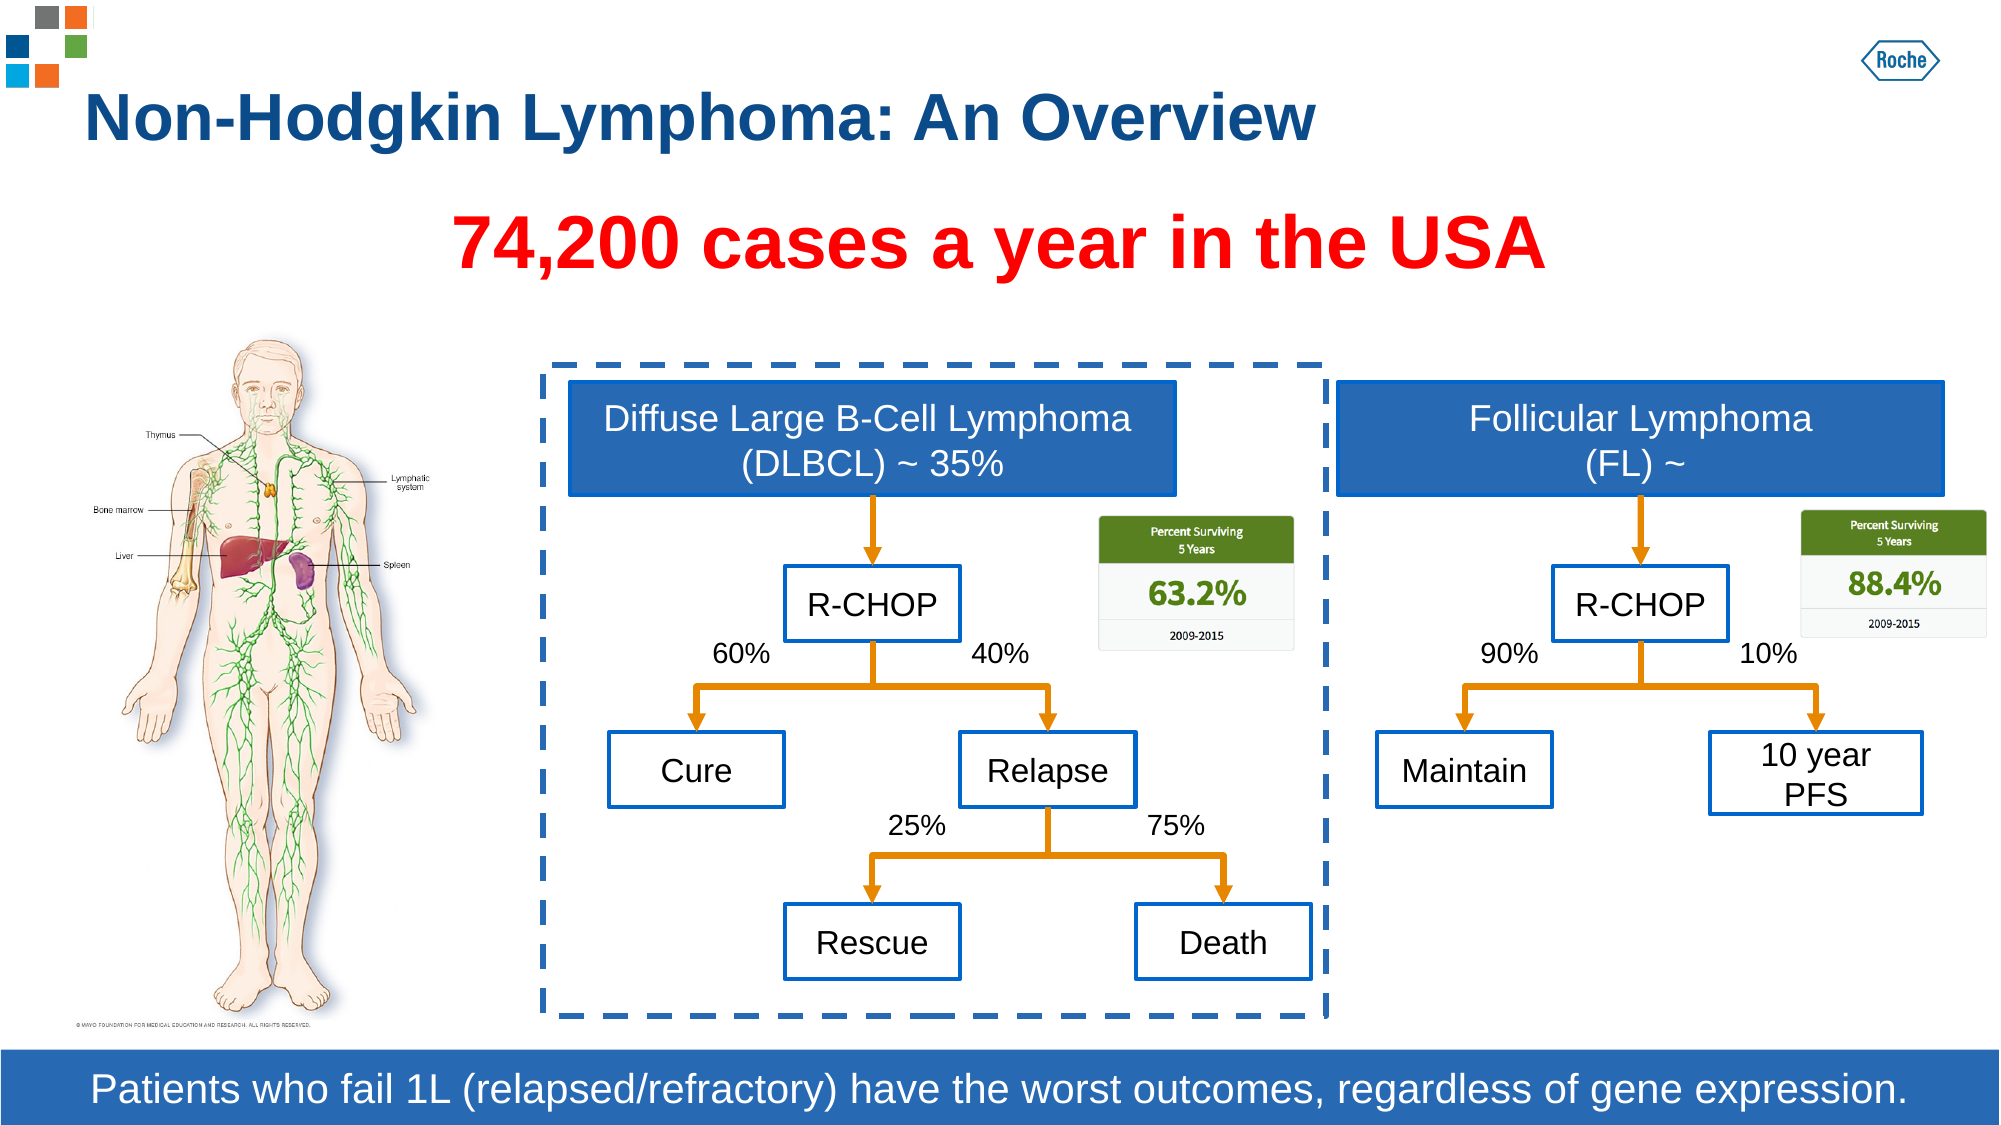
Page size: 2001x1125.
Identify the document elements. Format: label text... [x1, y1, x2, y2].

text_box 74,200 cases a year in the USA [339, 186, 1661, 291]
picture [73, 311, 456, 1030]
text_box Patients who fail 1L (relapsed/refractory) have the worst outcomes, regardless of gene expression. [0, 1049, 1999, 1125]
picture [4, 5, 94, 90]
picture [1840, 20, 1961, 101]
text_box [569, 381, 1312, 980]
picture [1094, 508, 1298, 658]
picture [1794, 506, 1990, 643]
text_box [541, 363, 1328, 1018]
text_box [1338, 381, 1944, 815]
title Non-Hodgkin Lymphoma: An Overview [84, 74, 1915, 167]
